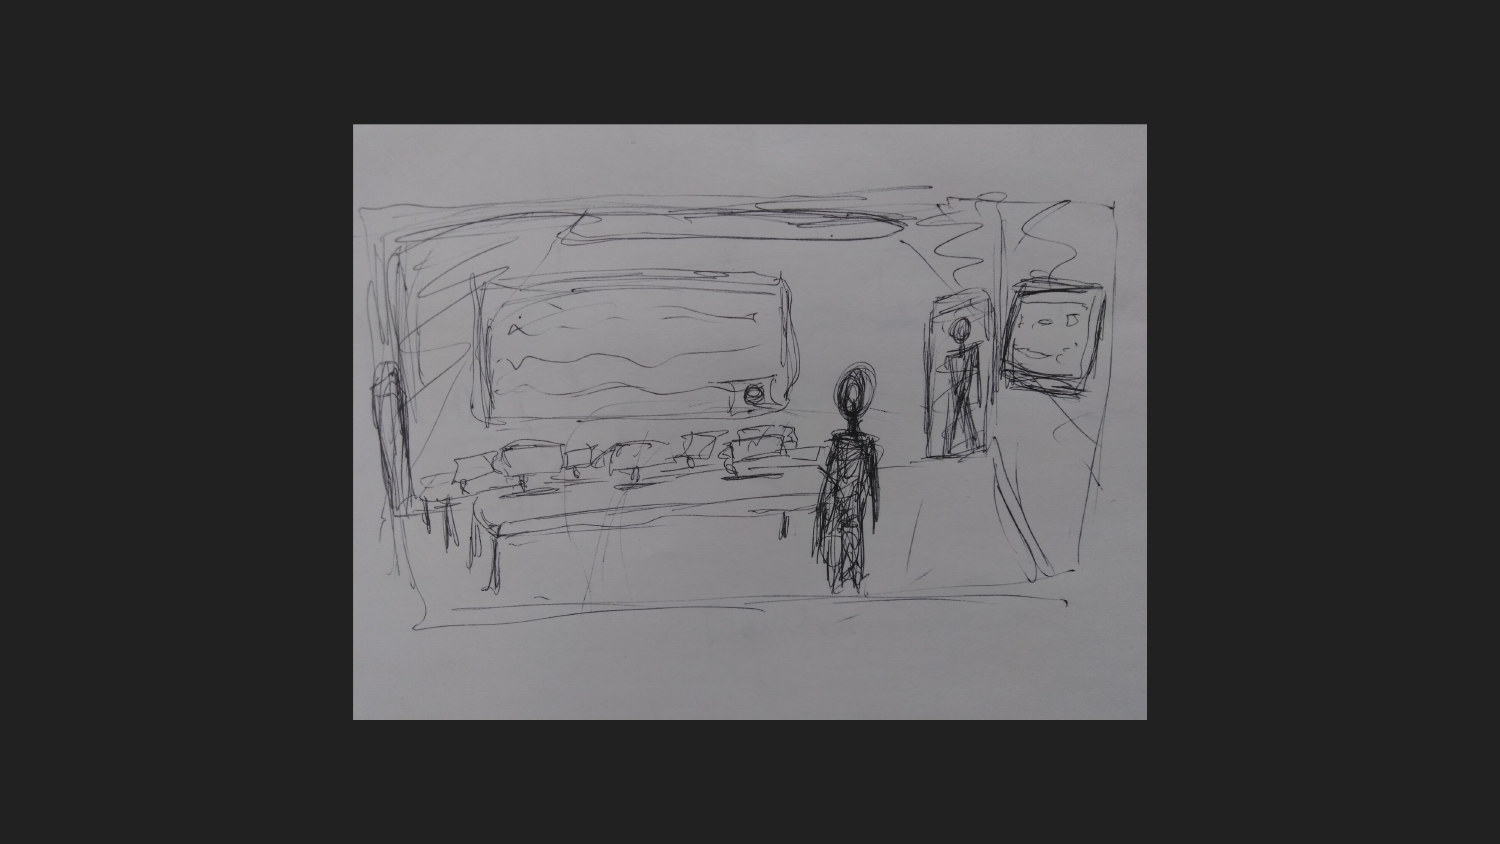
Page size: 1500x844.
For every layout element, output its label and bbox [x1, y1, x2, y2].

picture [354, 24, 1146, 819]
